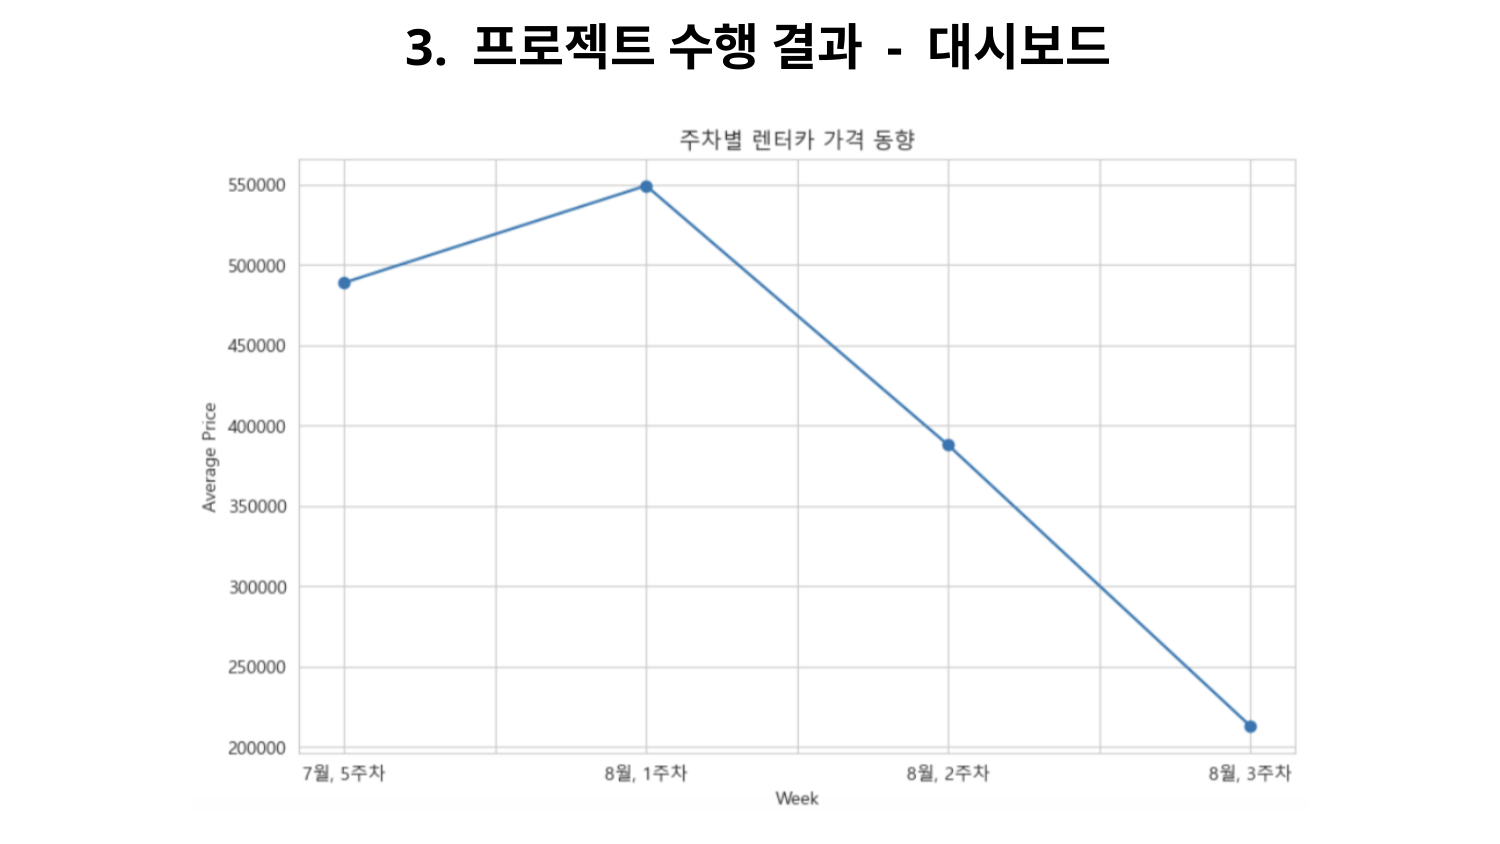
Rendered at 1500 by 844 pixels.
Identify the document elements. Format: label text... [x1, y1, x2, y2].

picture [191, 111, 1309, 812]
title 3. 프로젝트 수행 결과 - 대시보드 [83, 0, 1434, 94]
